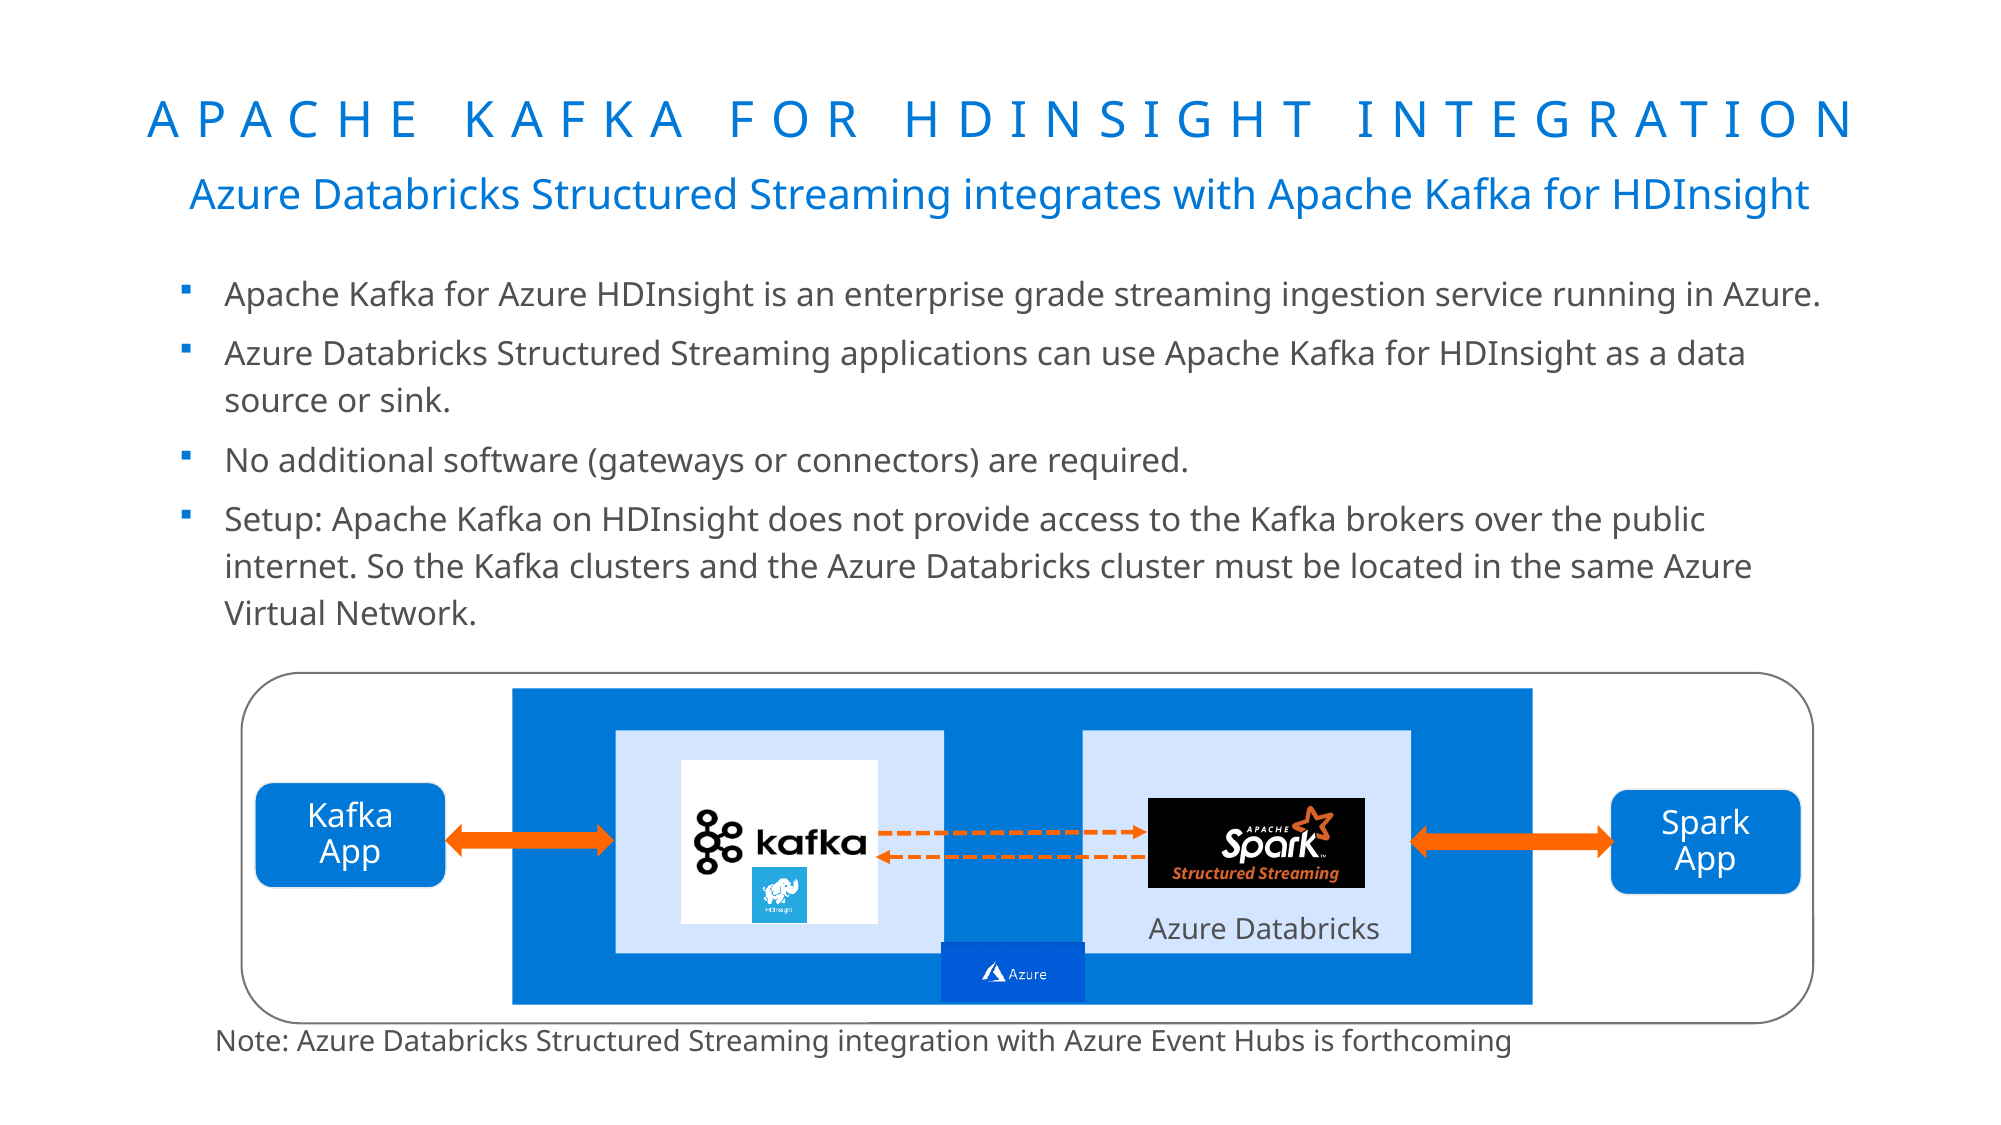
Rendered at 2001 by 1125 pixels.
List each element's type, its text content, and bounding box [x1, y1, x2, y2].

text_box Apache Kafka for Azure HDInsight is an enterprise grade streaming ingestion service running in Azure. Azure Databricks Structured Streaming applications can use Apache Kafka for HDInsight as a data source or sink. No additional software (gateways or connectors) are required. Setup: Apache Kafka on HDInsight does not provide access to the Kafka brokers over the public internet. So the Kafka clusters and the Azure Databricks cluster must be located in the same Azure Virtual Network. [106, 250, 1860, 648]
text_box Note: Azure Databricks Structured Streaming integration with Azure Event Hubs is forthcoming [184, 1010, 1543, 1074]
title Apache Kafka for HDInsight Integration [44, 47, 1957, 196]
list Azure Databricks Structured Streaming integrates with Apache Kafka for HDInsight [43, 158, 1956, 234]
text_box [241, 672, 1814, 1024]
